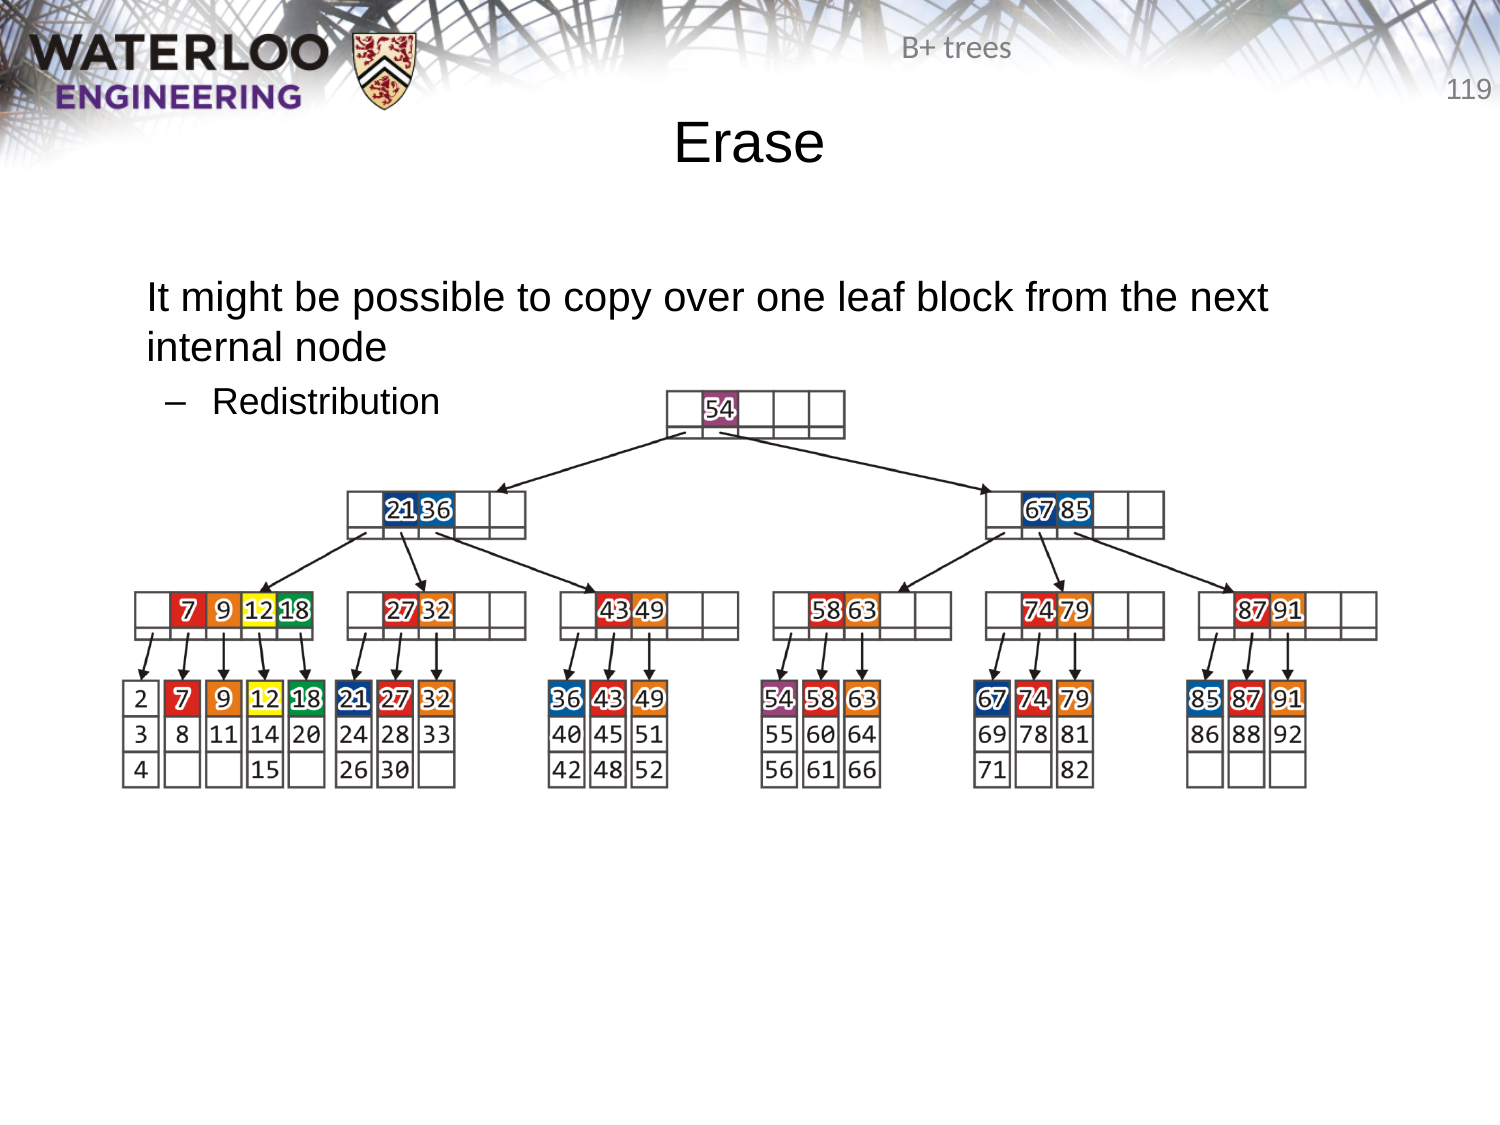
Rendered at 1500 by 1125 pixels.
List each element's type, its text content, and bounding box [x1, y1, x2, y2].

picture [0, 0, 1500, 1125]
title Erase [74, 44, 1426, 233]
list It might be possible to copy over one leaf block from the next internal node Redistribution [74, 262, 1426, 1006]
